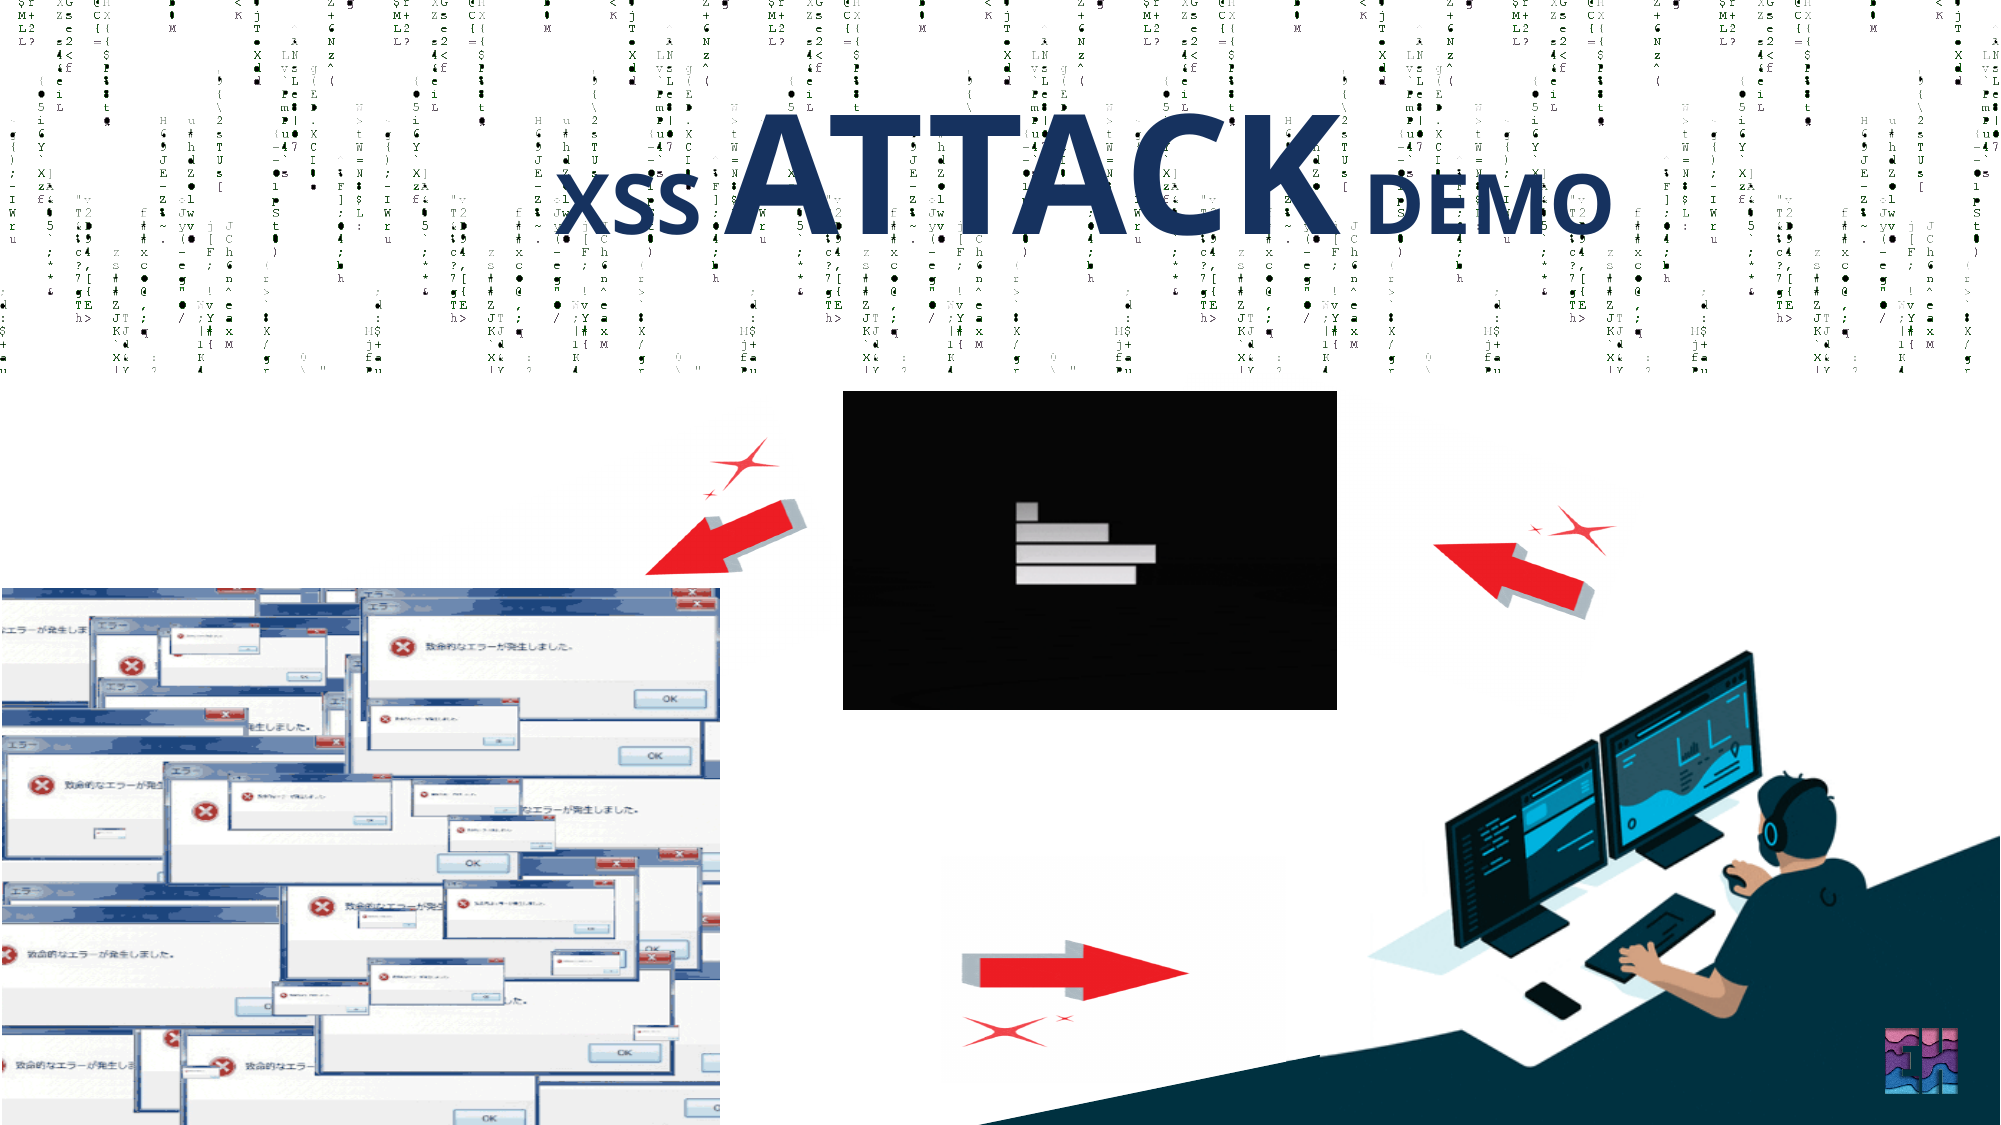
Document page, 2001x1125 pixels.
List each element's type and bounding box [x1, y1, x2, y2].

picture [1886, 1029, 1919, 1093]
picture [1923, 1029, 1957, 1093]
text_box [0, 0, 2000, 373]
picture [2, 373, 2000, 1125]
text_box [978, 1083, 1286, 1125]
